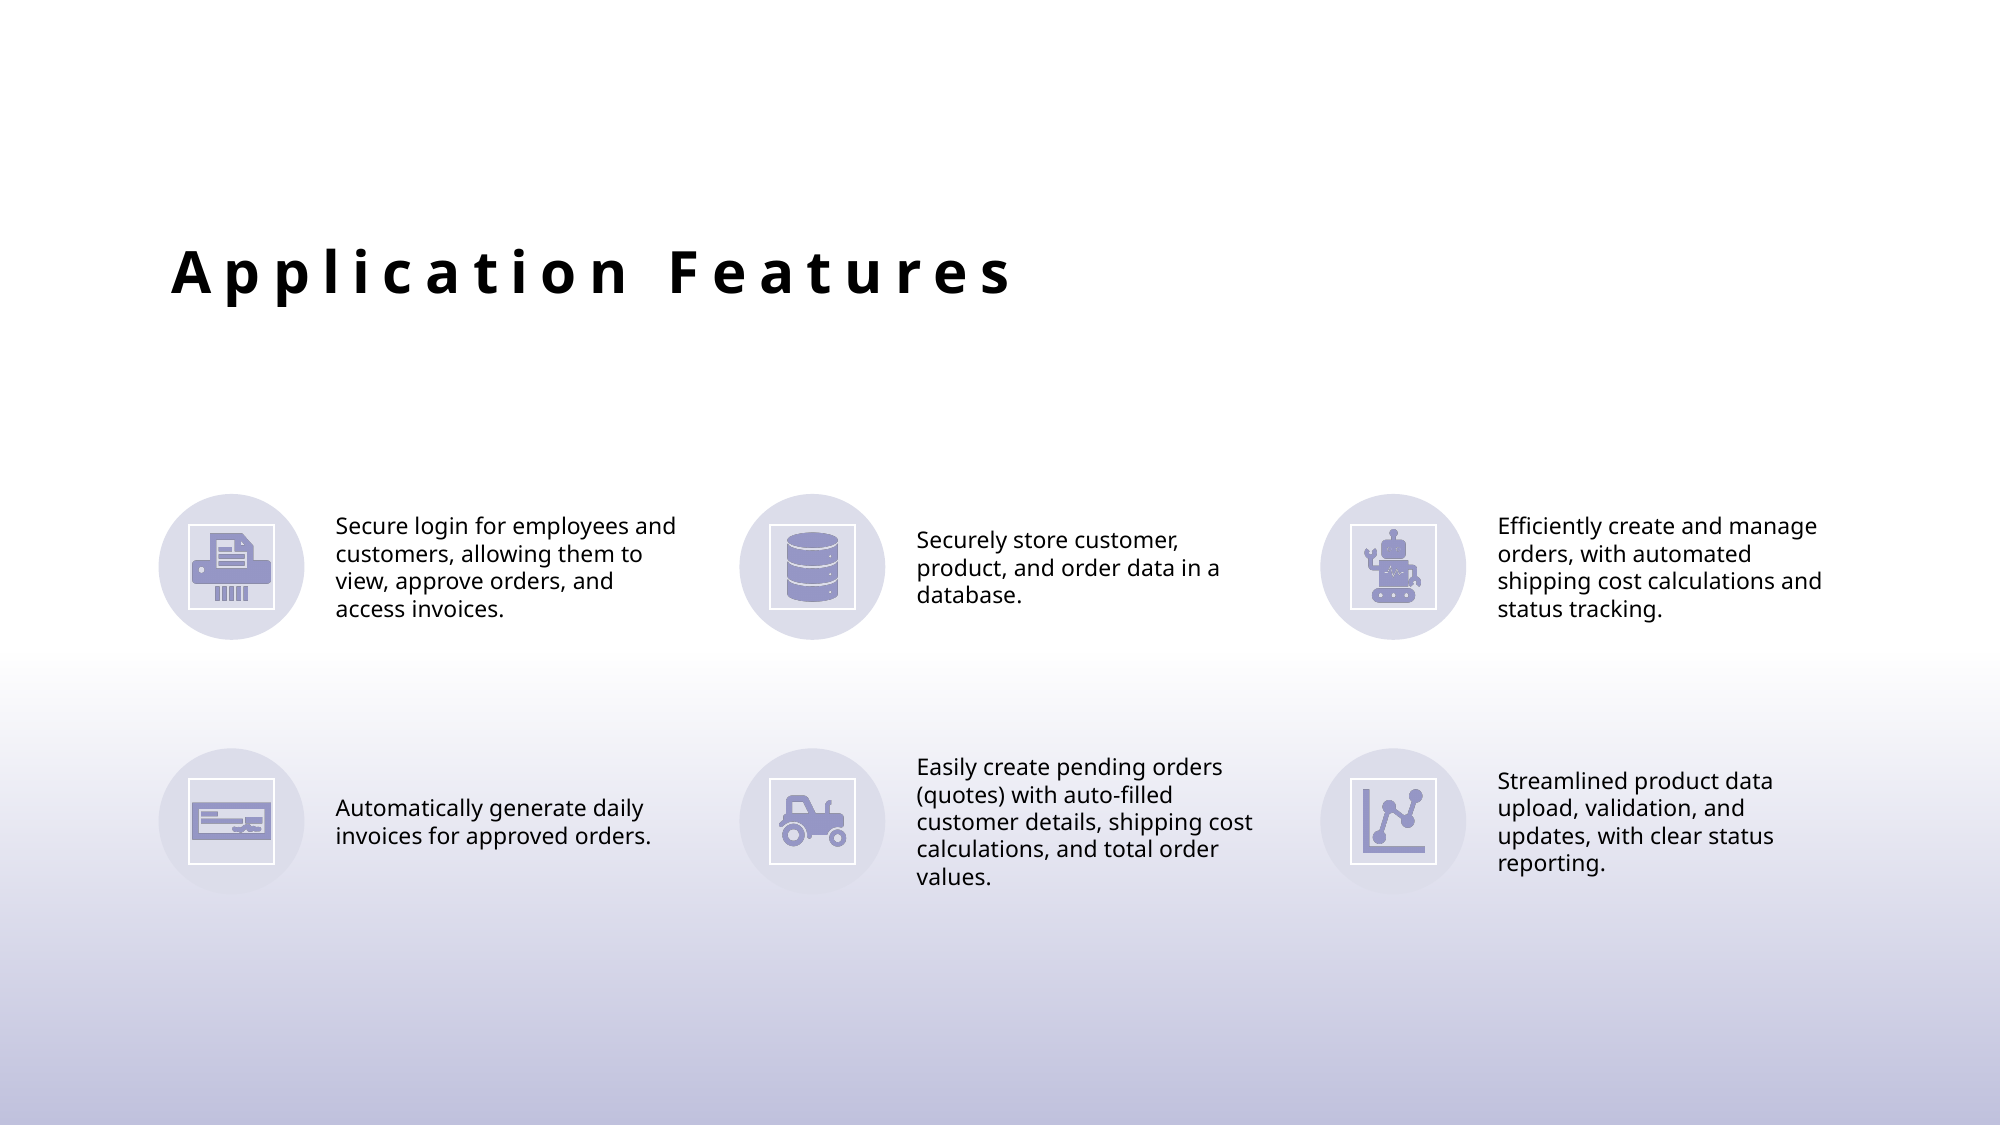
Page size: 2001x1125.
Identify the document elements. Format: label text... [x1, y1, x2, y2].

title Application Features [156, 124, 1844, 313]
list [156, 374, 1844, 1014]
